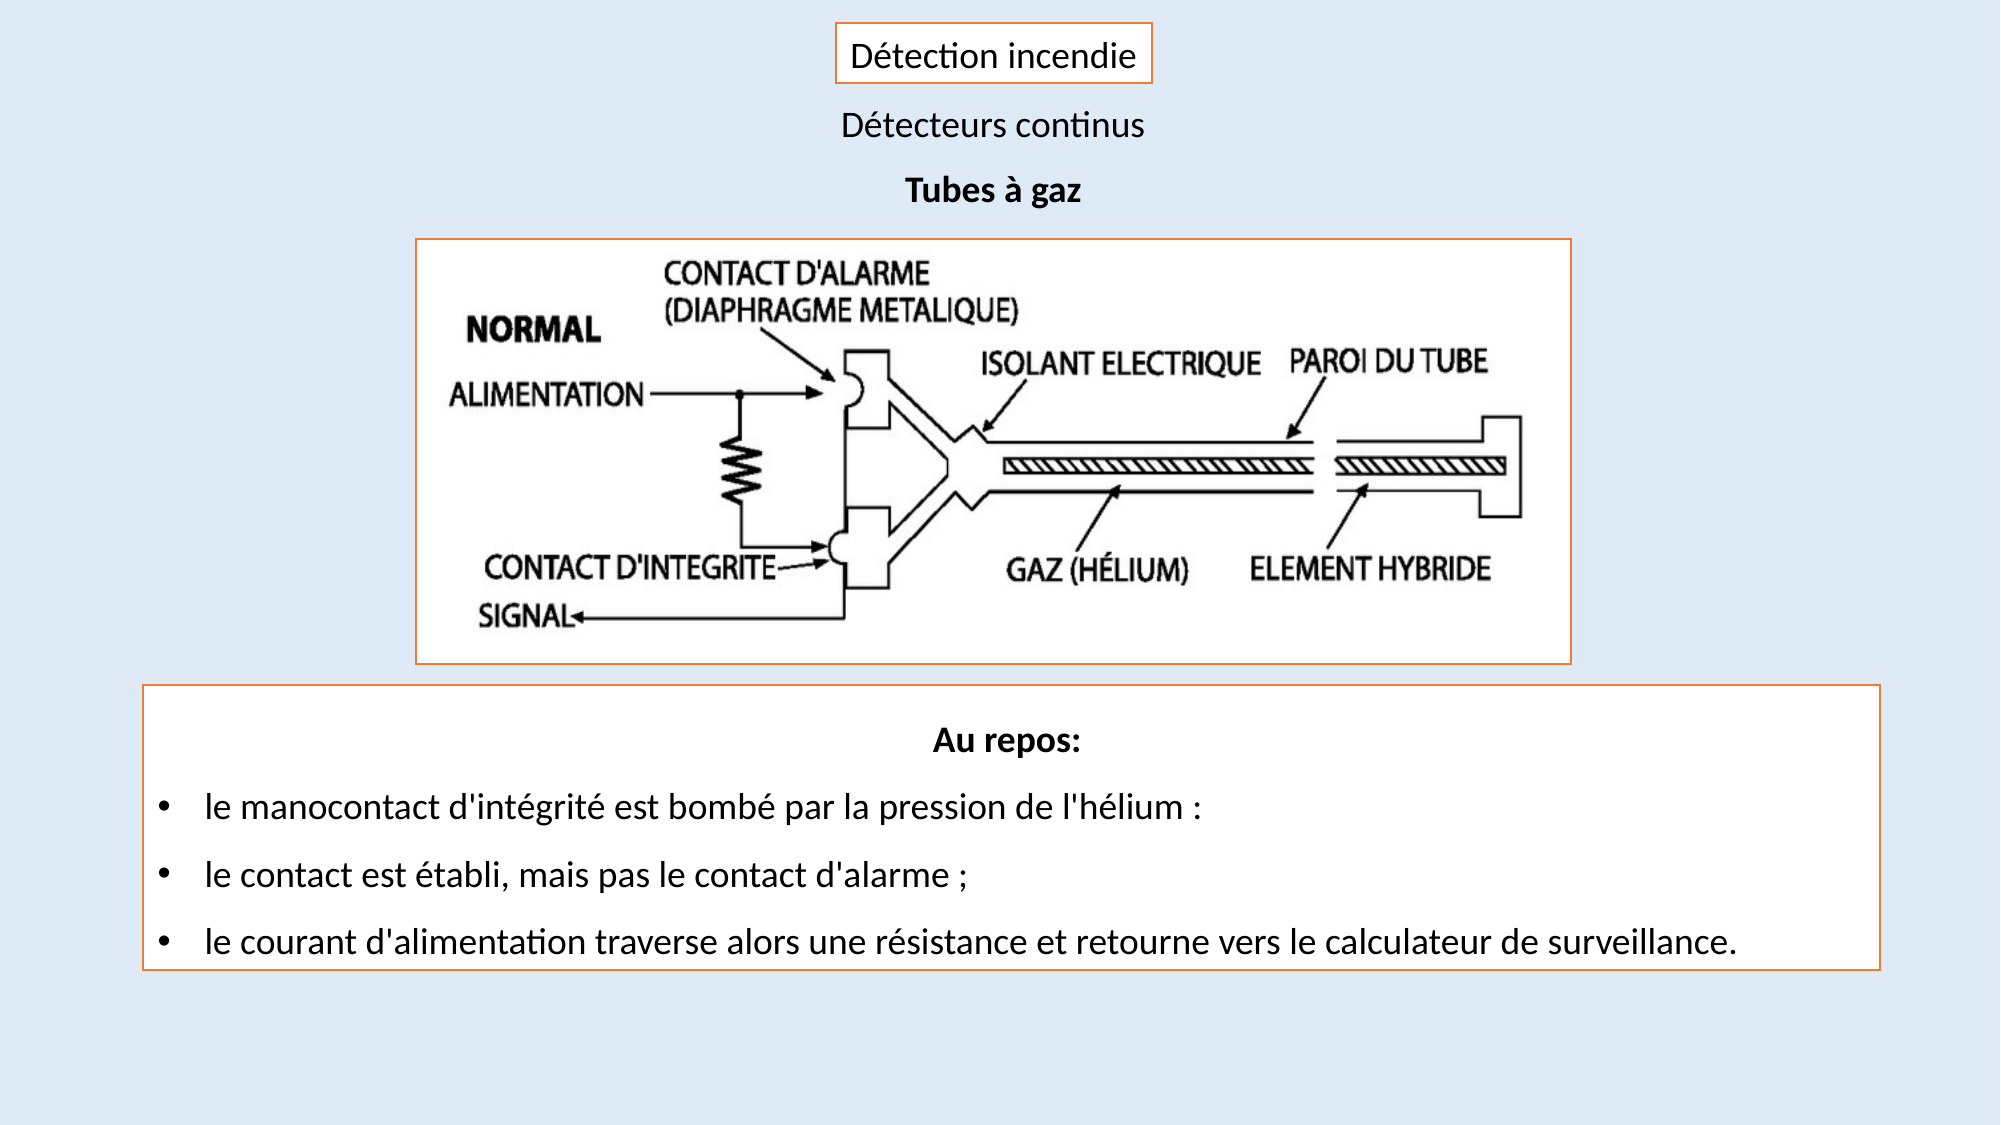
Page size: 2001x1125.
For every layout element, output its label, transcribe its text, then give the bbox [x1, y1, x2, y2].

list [417, 240, 1570, 664]
text_box Détecteurs continus [826, 93, 1161, 153]
text_box Tubes à gaz [890, 135, 1097, 218]
text_box Détection incendie [835, 22, 1153, 84]
text_box Au repos: le manocontact d'intégrité est bombé par la pression de l'hélium : le contact est établi, mais pas le contact d'alarme ; le courant d'alimentation traverse alors une résistance et retourne vers le calculateur de surveillance. [142, 684, 1881, 971]
